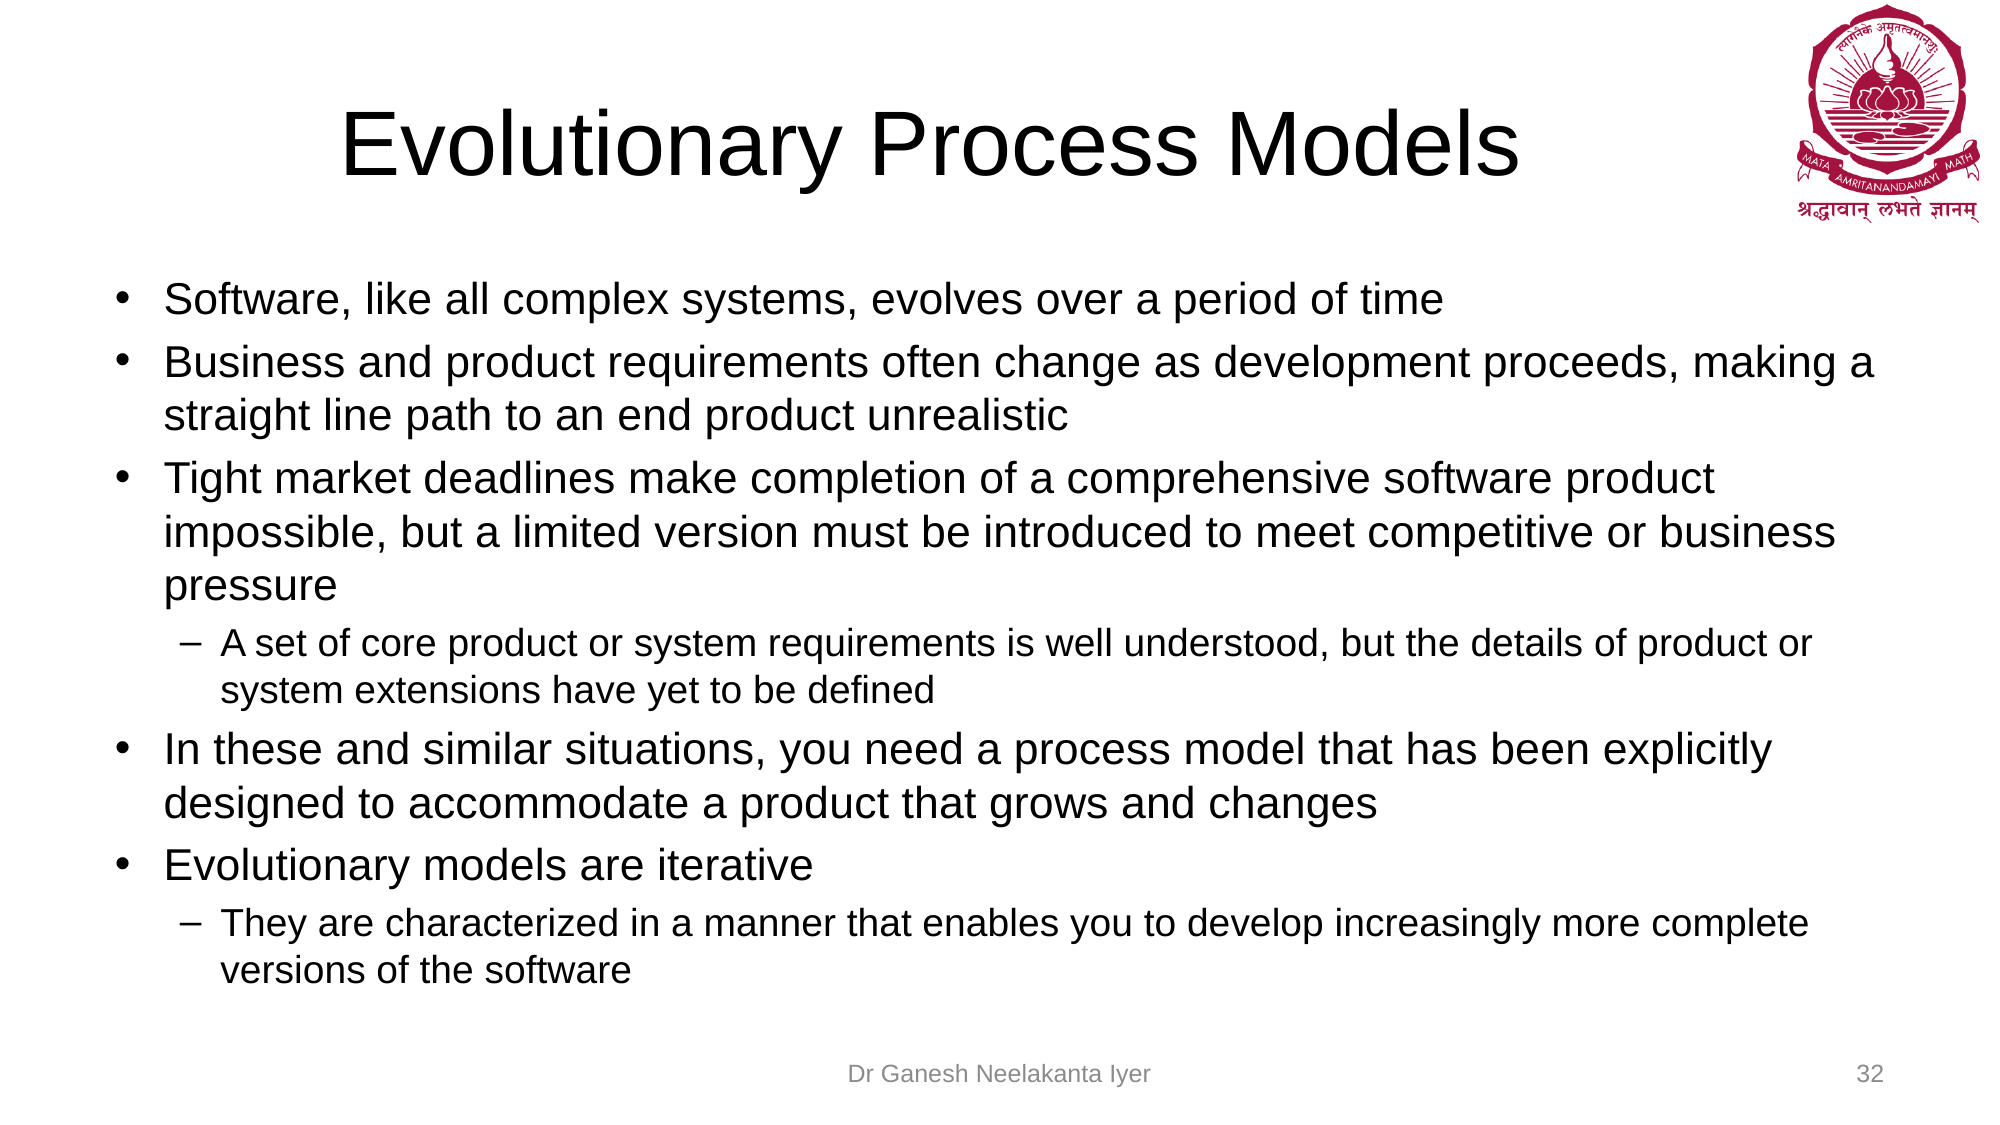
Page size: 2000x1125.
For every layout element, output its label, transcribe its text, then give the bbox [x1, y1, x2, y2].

picture [1776, 1, 2000, 225]
title Evolutionary Process Models [99, 45, 1763, 233]
list Software, like all complex systems, evolves over a period of time Business and product requirements often change as development proceeds, making a straight line path to an end product unrealistic Tight market deadlines make completion of a comprehensive software product impossible, but a limited version must be introduced to meet competitive or business pressure A set of core product or system requirements is well understood, but the details of product or system extensions have yet to be defined In these and similar situations, you need a process model that has been explicitly designed to accommodate a product that grows and changes Evolutionary models are iterative They are characterized in a manner that enables you to develop increasingly more complete versions of the software [99, 262, 1900, 1005]
slide_number 32 [1432, 1042, 1900, 1103]
footer Dr Ganesh Neelakanta Iyer [683, 1042, 1317, 1103]
